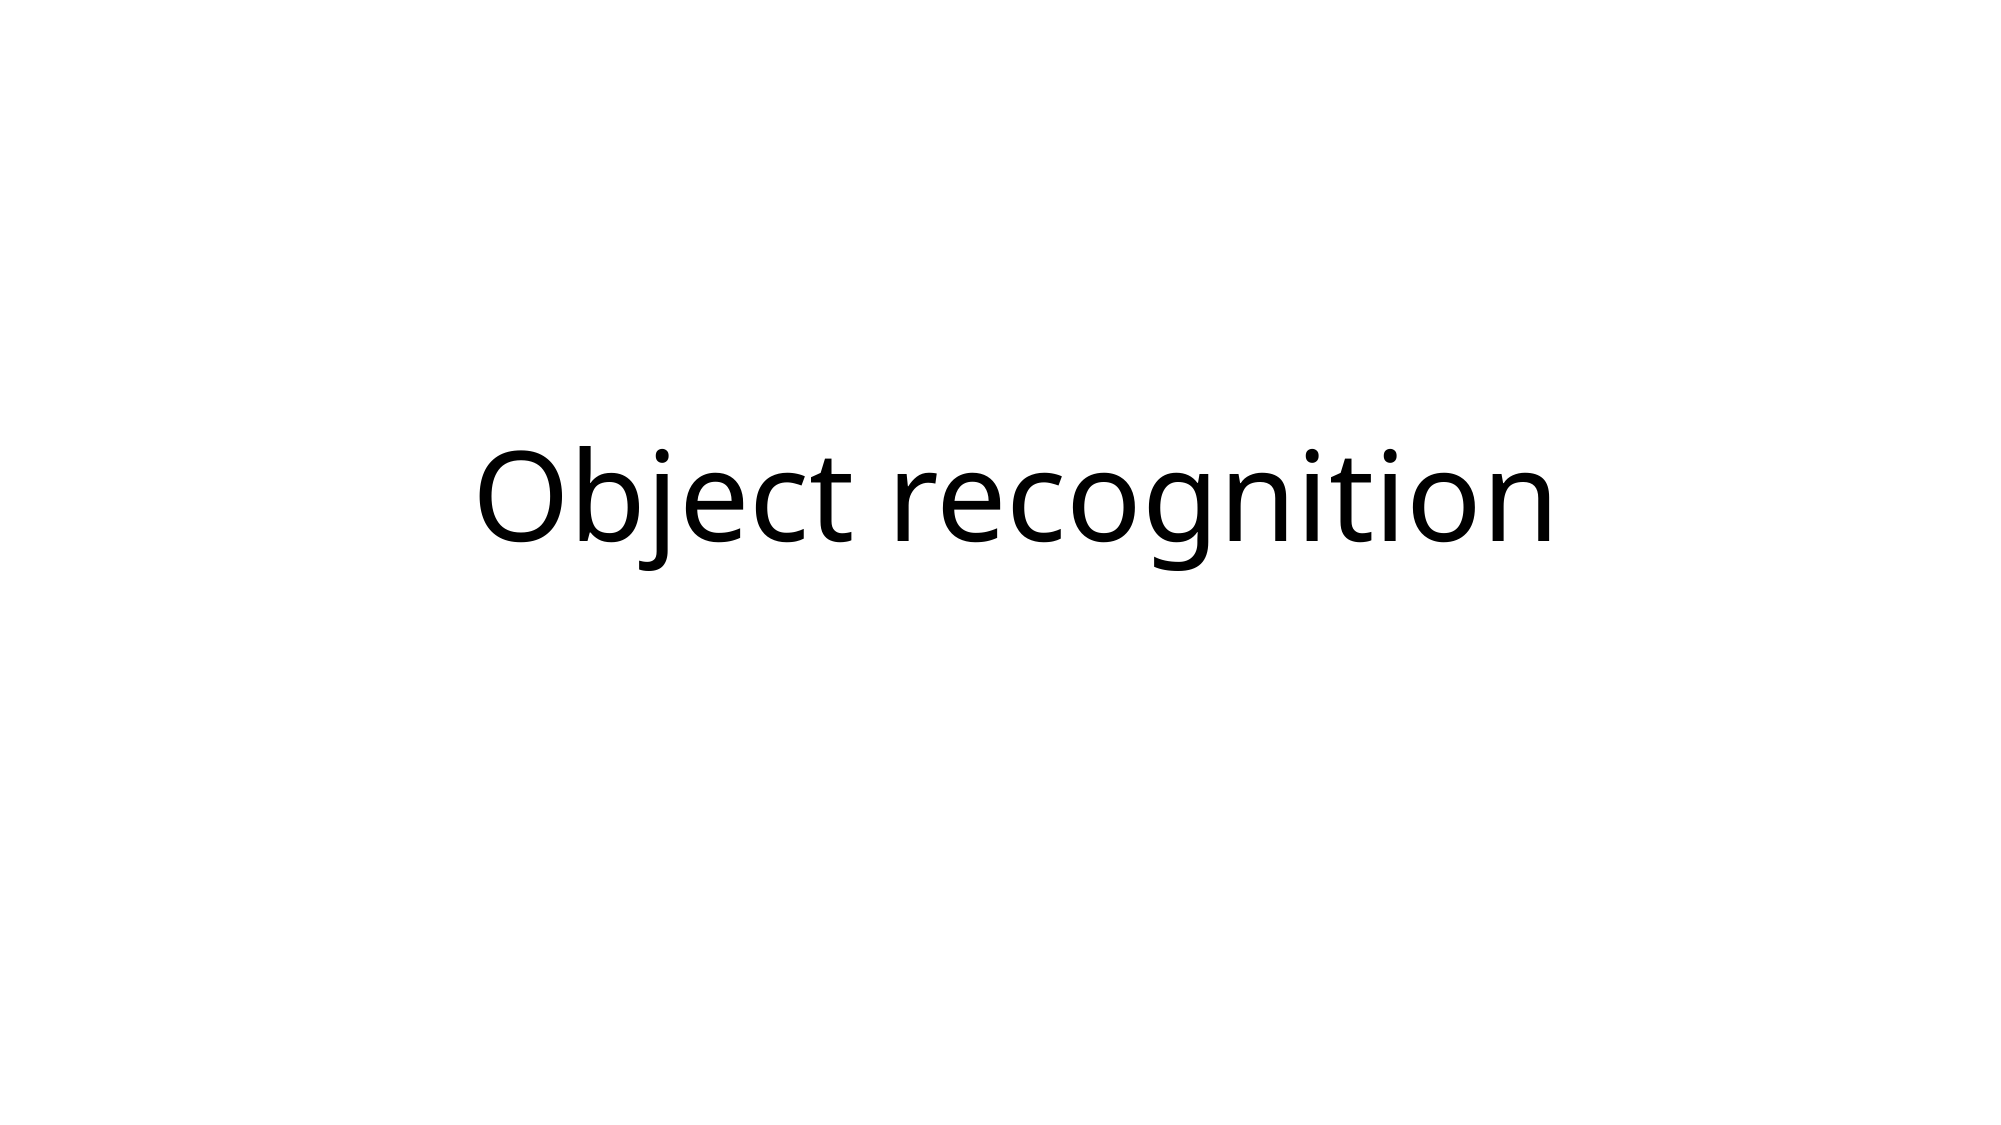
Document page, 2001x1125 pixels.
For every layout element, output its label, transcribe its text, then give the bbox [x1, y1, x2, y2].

title Object recognition [249, 184, 1750, 576]
